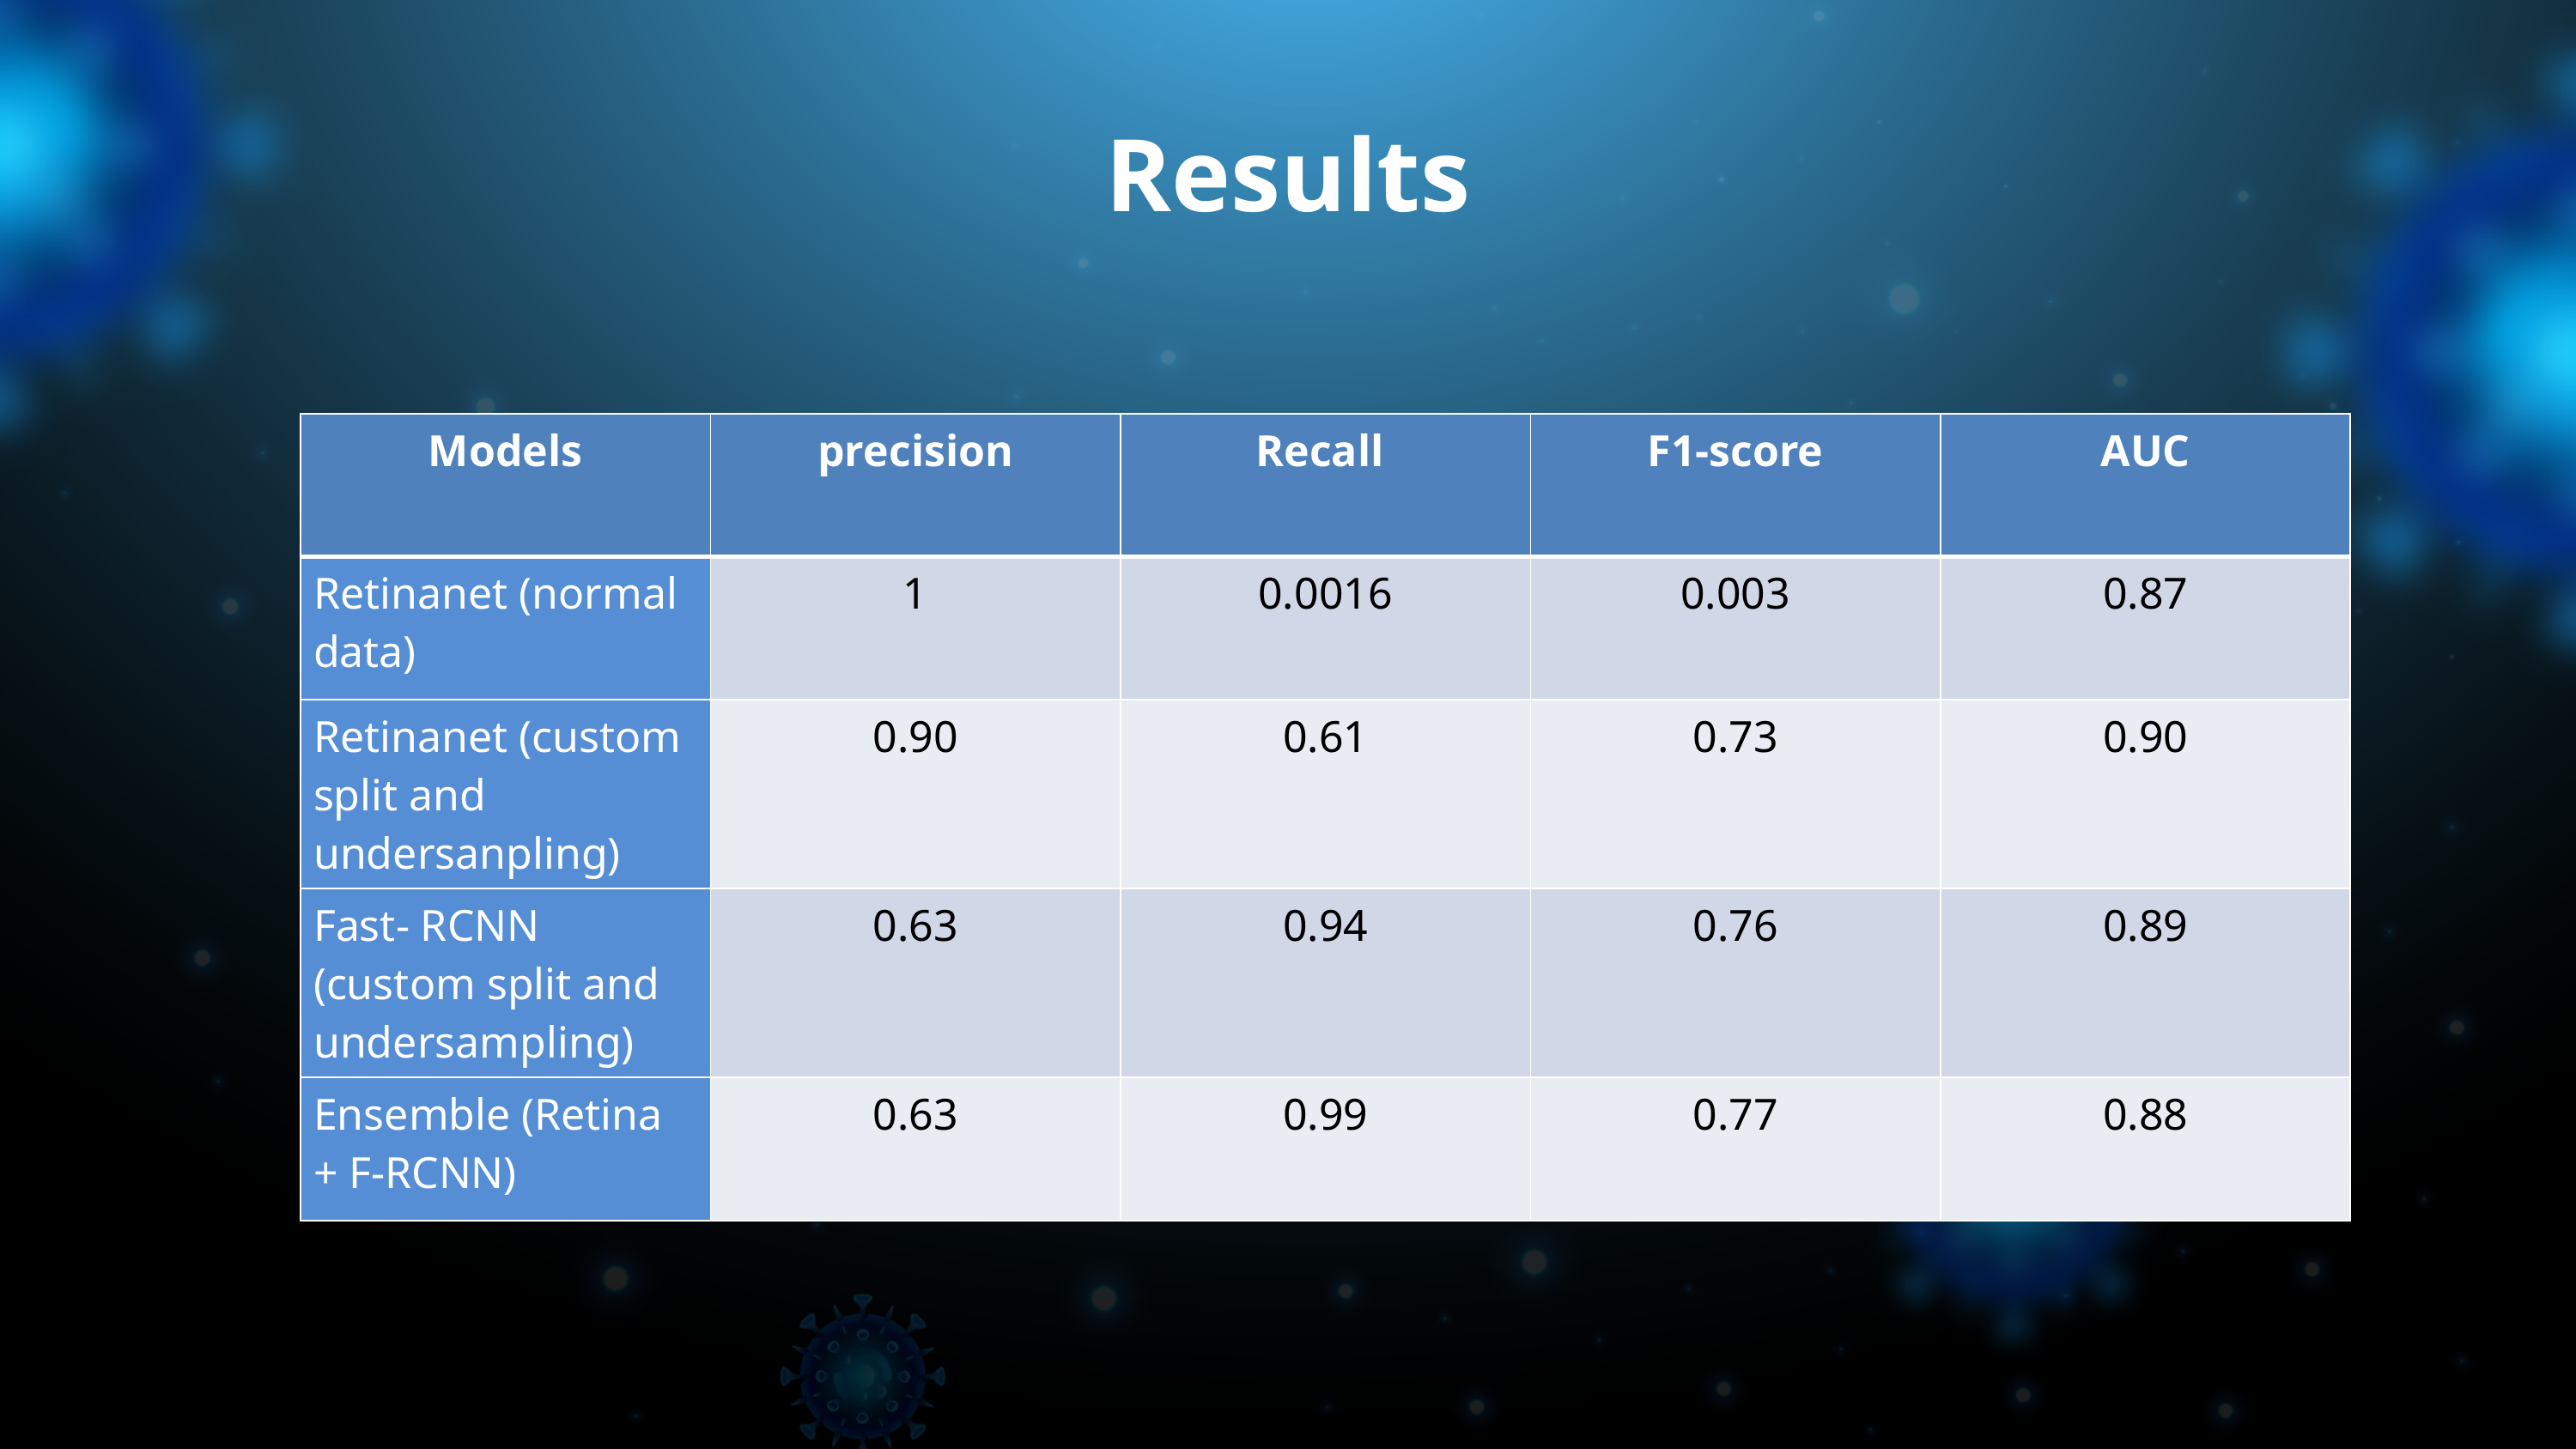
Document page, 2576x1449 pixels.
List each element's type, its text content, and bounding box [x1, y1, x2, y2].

text_box [0, 0, 2576, 1449]
table_cell 0.63 [711, 1078, 1120, 1220]
table_cell 1 [711, 559, 1120, 699]
table_cell Retinanet (normal data) [301, 559, 710, 699]
text_box Results [217, 111, 2359, 232]
table_cell 0.61 [1121, 700, 1530, 888]
table_cell Ensemble (Retina + F-RCNN) [301, 1078, 710, 1220]
table_cell 0.90 [1941, 700, 2349, 888]
table_header precision [711, 415, 1120, 555]
table_cell Fast- RCNN (custom split and undersampling) [301, 889, 710, 1076]
table_cell 0.90 [711, 700, 1120, 888]
table_cell 0.87 [1941, 559, 2349, 699]
table_cell 0.76 [1531, 889, 1940, 1076]
table_header Recall [1121, 415, 1530, 555]
table_cell 0.99 [1121, 1078, 1530, 1220]
table_cell 0.88 [1941, 1078, 2349, 1220]
table_cell Retinanet (custom split and undersanpling) [301, 700, 710, 888]
table_cell 0.63 [711, 889, 1120, 1076]
table_cell 0.77 [1531, 1078, 1940, 1220]
table_cell 0.003 [1531, 559, 1940, 699]
table_cell 0.0016 [1121, 559, 1530, 699]
table_header F1-score [1531, 415, 1940, 555]
table_cell 0.94 [1121, 889, 1530, 1076]
table_header Models [301, 415, 710, 555]
table_cell 0.73 [1531, 700, 1940, 888]
table_cell 0.89 [1941, 889, 2349, 1076]
table_header AUC [1941, 415, 2349, 555]
